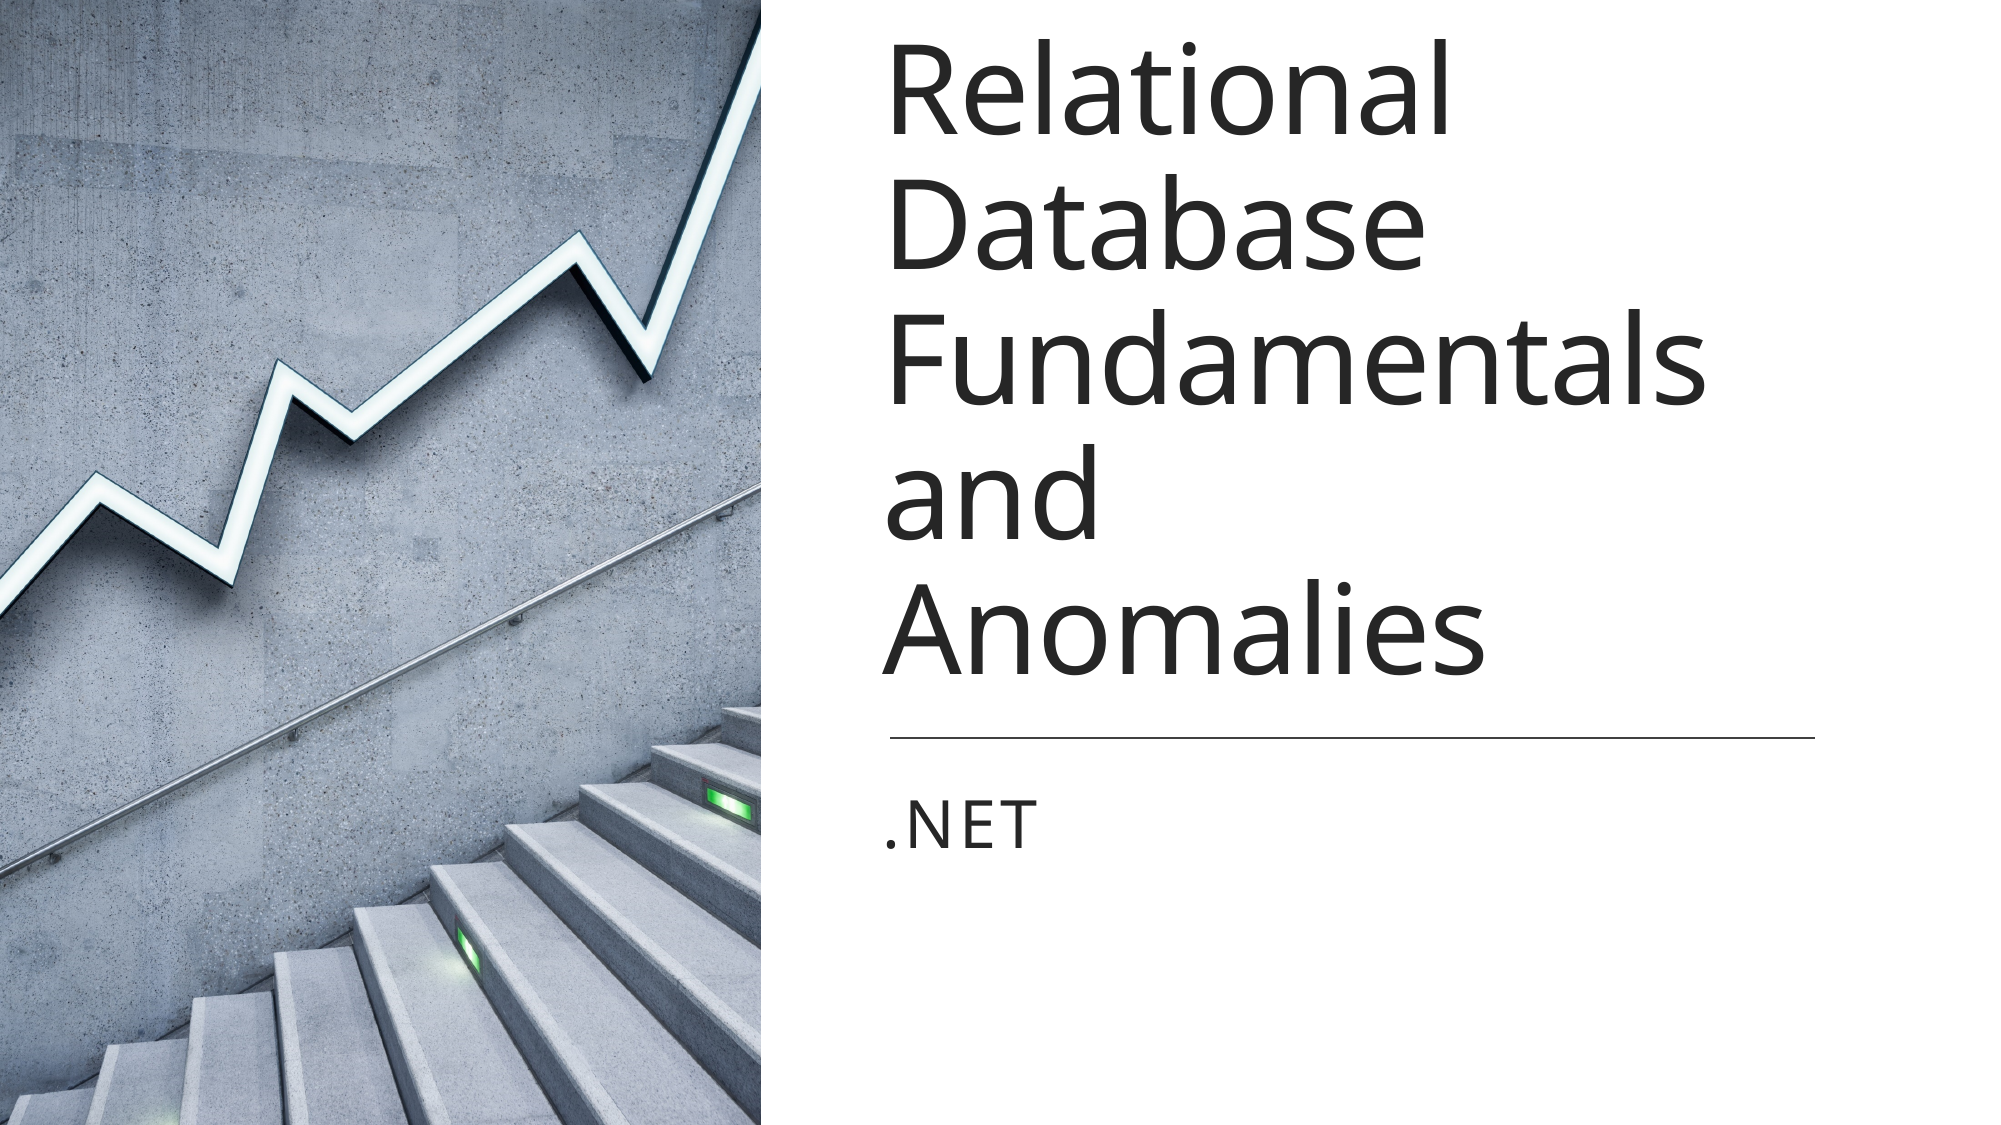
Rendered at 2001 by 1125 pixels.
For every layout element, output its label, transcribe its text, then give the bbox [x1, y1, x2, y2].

text_box [768, 0, 2000, 1125]
title Relational Database Fundamentals and Anomalies [867, 104, 1894, 710]
subtitle .NET [867, 766, 1897, 935]
picture [0, 0, 761, 1125]
